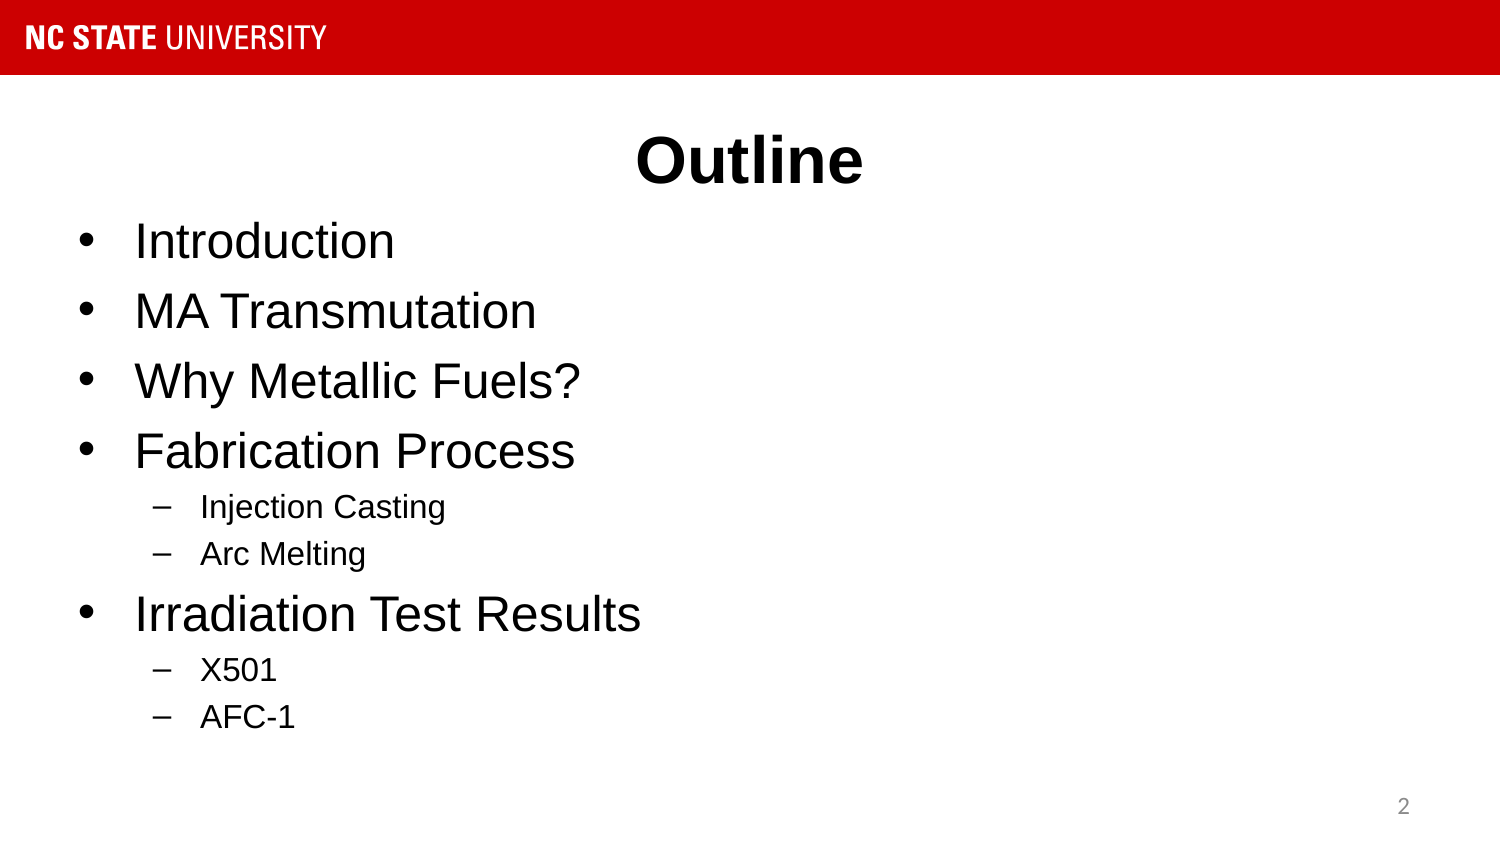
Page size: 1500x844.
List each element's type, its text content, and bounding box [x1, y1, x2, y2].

picture [0, 0, 1500, 75]
list Introduction MA Transmutation Why Metallic Fuels? Fabrication Process Injection Casting Arc Melting Irradiation Test Results X501 AFC-1 [63, 201, 1413, 790]
title Outline [75, 91, 1425, 223]
slide_number 2 [1074, 782, 1425, 827]
